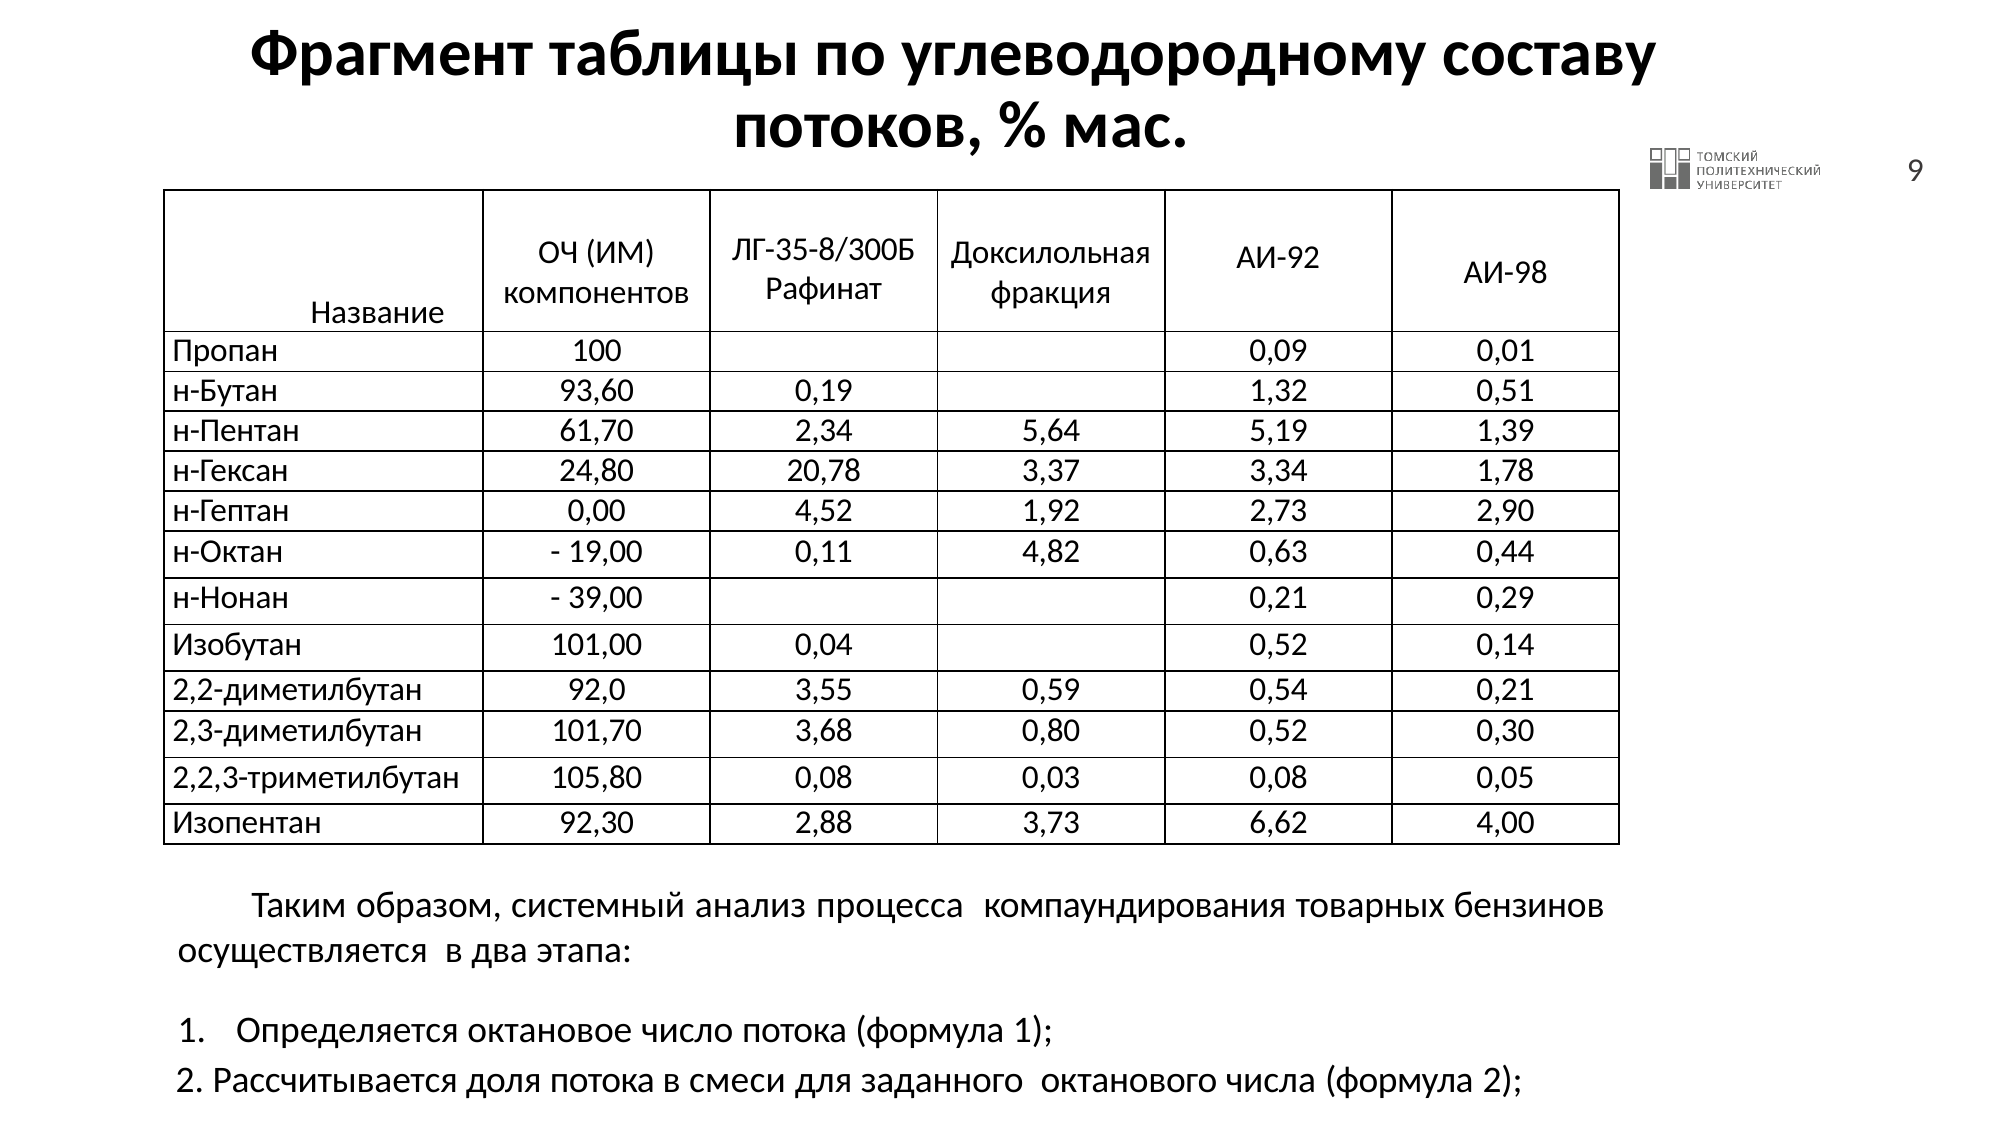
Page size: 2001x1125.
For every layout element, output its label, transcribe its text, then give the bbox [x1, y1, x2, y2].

table_cell 2,90 [1393, 492, 1618, 530]
table_cell Пропан [165, 332, 482, 371]
table_header АИ-92 [1166, 191, 1391, 331]
table_cell 3,55 [711, 672, 937, 710]
table_cell н-Гексан [165, 452, 482, 490]
table_cell 92,30 [484, 805, 709, 843]
table_header Название [165, 191, 482, 331]
picture [1650, 148, 1820, 189]
table_cell 101,00 [484, 625, 709, 670]
table_cell 0,80 [938, 712, 1164, 757]
table_cell 1,32 [1166, 372, 1391, 410]
table_cell [711, 332, 937, 371]
text_box Таким образом, системный анализ процесса компаундирования товарных бензинов осуществляется в два этапа: Определяется октановое число потока (формула 1); Рассчитывается доля потока в смеси для заданного октанового числа (формула 2); [160, 872, 1620, 1108]
table_cell 2,3-диметилбутан [165, 712, 482, 757]
table_cell 5,19 [1166, 412, 1391, 450]
table_cell 0,63 [1166, 532, 1391, 577]
table_cell 1,78 [1393, 452, 1618, 490]
table_cell 0,54 [1166, 672, 1391, 710]
table_cell 0,29 [1393, 579, 1618, 624]
table_cell 3,37 [938, 452, 1164, 490]
table_cell Изобутан [165, 625, 482, 670]
table_cell 0,01 [1393, 332, 1618, 371]
table_cell 100 [484, 332, 709, 371]
table_cell 2,2-диметилбутан [165, 672, 482, 710]
table_cell 0,51 [1393, 372, 1618, 410]
table_cell 2,73 [1166, 492, 1391, 530]
table_cell 0,11 [711, 532, 937, 577]
table_cell н-Нонан [165, 579, 482, 624]
table_cell - 19,00 [484, 532, 709, 577]
table_cell 20,78 [711, 452, 937, 490]
table_header ЛГ-35-8/300Б Рафинат [711, 191, 937, 331]
table_cell 93,60 [484, 372, 709, 410]
table_cell 1,39 [1393, 412, 1618, 450]
table_cell [938, 579, 1164, 624]
table_cell 4,52 [711, 492, 937, 530]
table_cell 4,00 [1393, 805, 1618, 843]
table_cell 101,70 [484, 712, 709, 757]
table_cell н-Гептан [165, 492, 482, 530]
table_cell 0,21 [1393, 672, 1618, 710]
table_cell 3,73 [938, 805, 1164, 843]
table_cell 105,80 [484, 758, 709, 803]
table_cell - 39,00 [484, 579, 709, 624]
table_cell 4,82 [938, 532, 1164, 577]
table_cell Изопентан [165, 805, 482, 843]
table_cell 1,92 [938, 492, 1164, 530]
table_cell 0,52 [1166, 625, 1391, 670]
table_cell 0,14 [1393, 625, 1618, 670]
table_header Доксилольная фракция [938, 191, 1164, 331]
table_cell н-Октан [165, 532, 482, 577]
table_cell 92,0 [484, 672, 709, 710]
table_header ОЧ (ИМ) компонентов [484, 191, 709, 331]
table_cell 24,80 [484, 452, 709, 490]
table_cell 3,34 [1166, 452, 1391, 490]
table_cell 0,19 [711, 372, 937, 410]
title Фрагмент таблицы по углеводородному составу потоков, % мас. [137, 24, 1785, 156]
table_cell 61,70 [484, 412, 709, 450]
table_cell [938, 372, 1164, 410]
table_cell 0,09 [1166, 332, 1391, 371]
table_cell 3,68 [711, 712, 937, 757]
table_cell н-Пентан [165, 412, 482, 450]
table_cell 2,34 [711, 412, 937, 450]
table_cell [938, 625, 1164, 670]
table_cell 0,59 [938, 672, 1164, 710]
table_cell 0,03 [938, 758, 1164, 803]
table_cell 0,08 [1166, 758, 1391, 803]
table_cell 2,2,3-триметилбутан [165, 758, 482, 803]
table_cell 0,30 [1393, 712, 1618, 757]
table_cell [938, 332, 1164, 371]
table_cell 2,88 [711, 805, 937, 843]
table_cell 0,52 [1166, 712, 1391, 757]
table_cell 0,05 [1393, 758, 1618, 803]
table_cell 0,08 [711, 758, 937, 803]
table_cell 0,44 [1393, 532, 1618, 577]
table_cell 0,00 [484, 492, 709, 530]
table_cell [711, 579, 937, 624]
table_cell 0,04 [711, 625, 937, 670]
table_cell 0,21 [1166, 579, 1391, 624]
table_header АИ-98 [1393, 191, 1618, 331]
table_cell н-Бутан [165, 372, 482, 410]
table_cell 5,64 [938, 412, 1164, 450]
table_cell 6,62 [1166, 805, 1391, 843]
